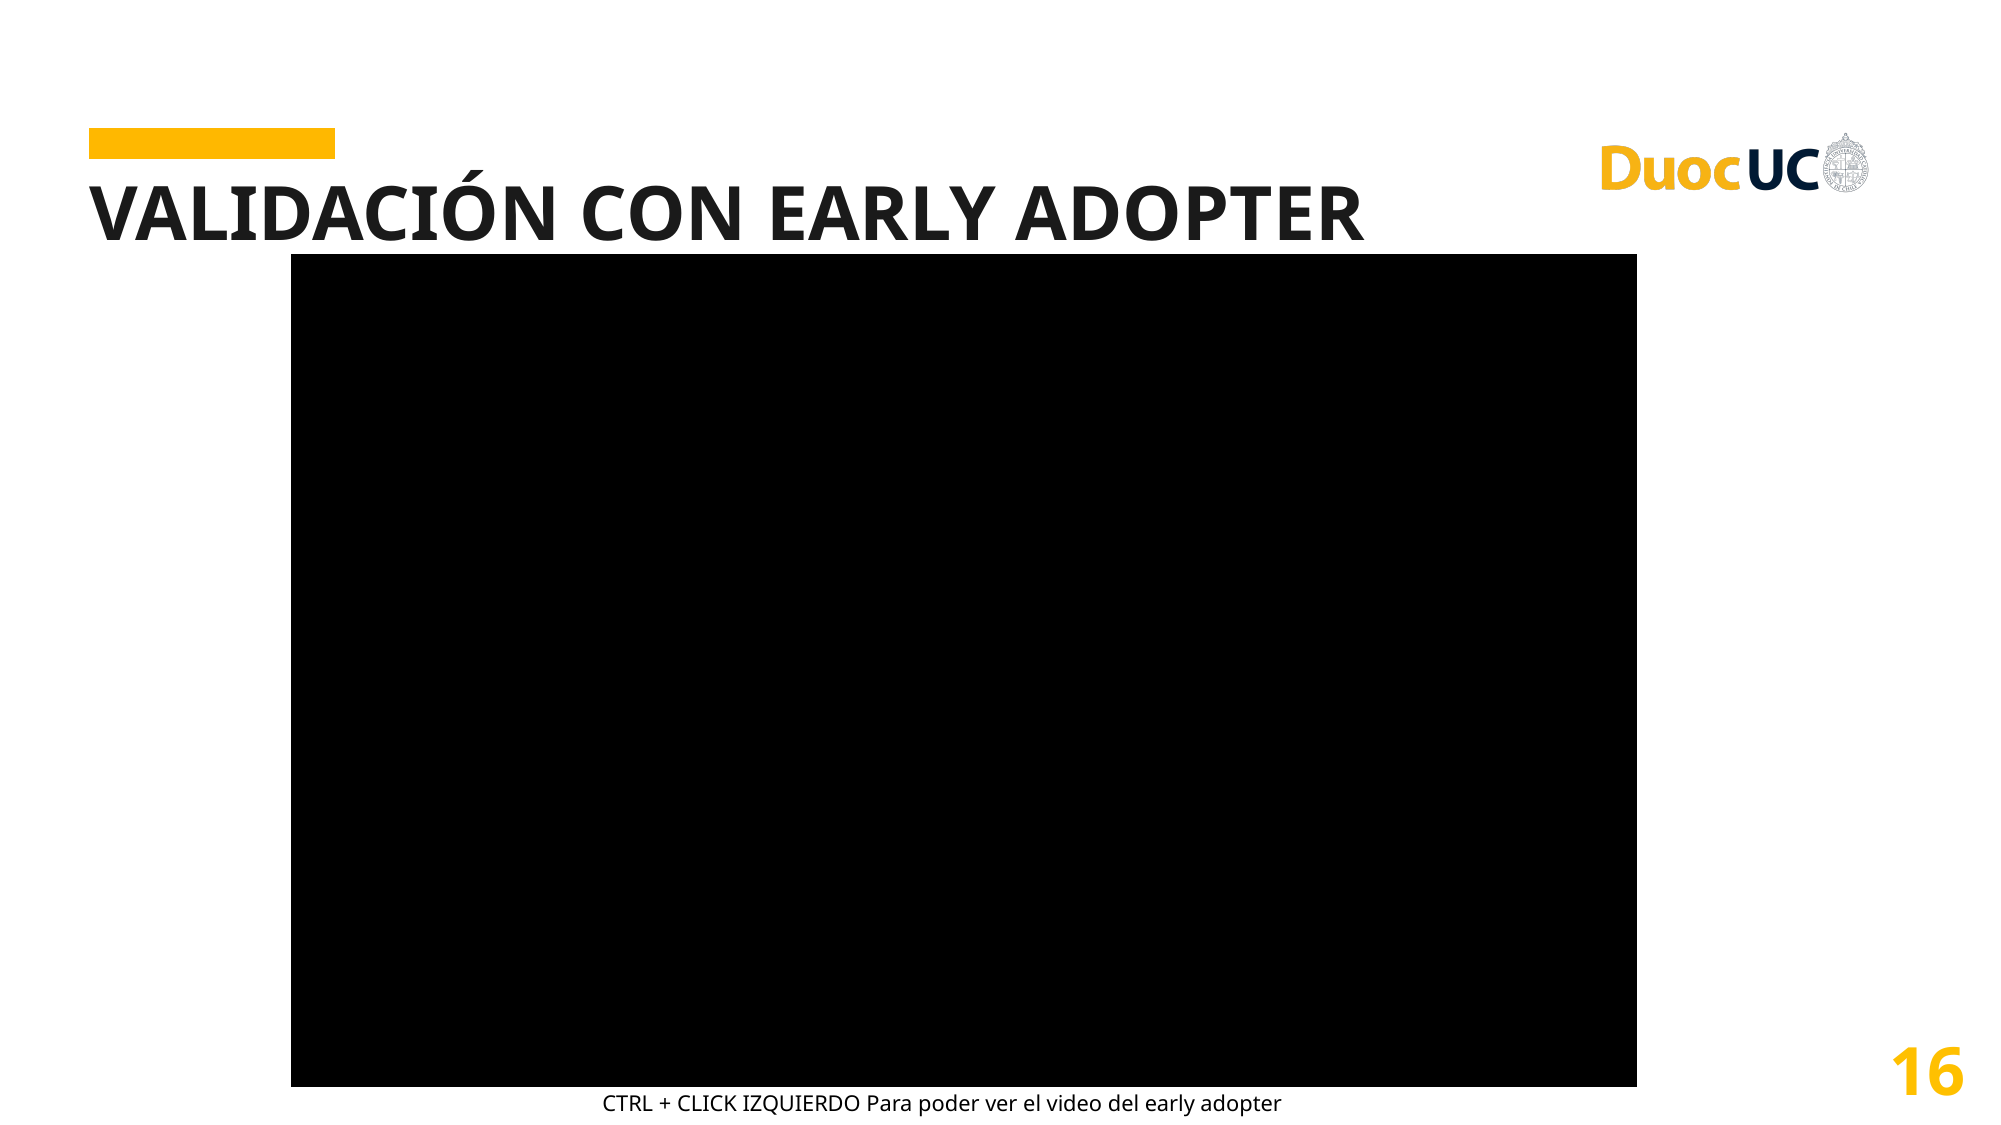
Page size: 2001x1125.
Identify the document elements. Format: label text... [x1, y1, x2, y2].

picture [1598, 128, 1872, 196]
text_box [90, 129, 334, 158]
text_box VALIDACIÓN CON EARLY ADOPTER [74, 158, 1432, 264]
picture [291, 254, 1637, 1087]
text_box CTRL + CLICK IZQUIERDO Para poder ver el video del early adopter [587, 1095, 1341, 1124]
text_box 16 [1874, 1013, 2000, 1124]
